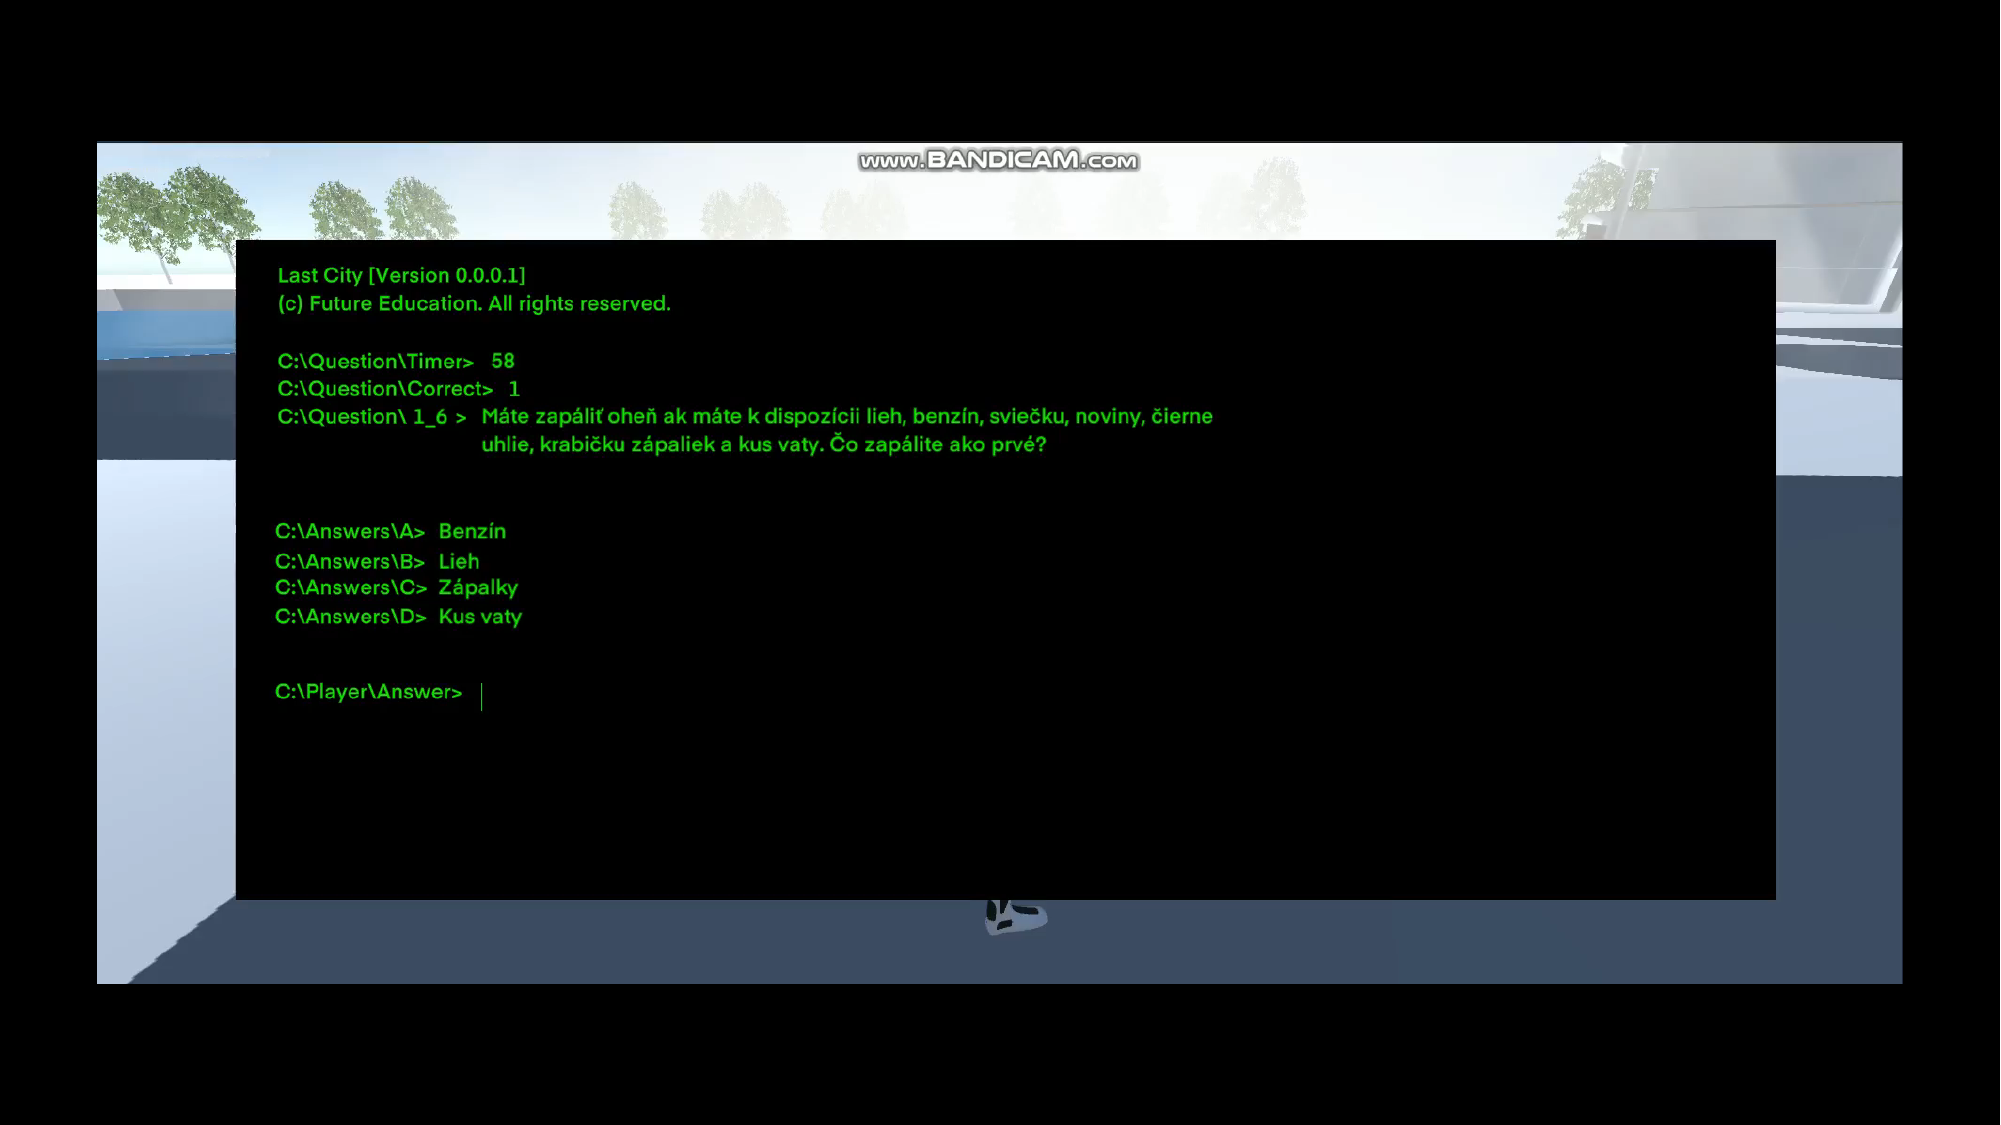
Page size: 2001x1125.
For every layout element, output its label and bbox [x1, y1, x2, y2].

list [96, 141, 1904, 984]
